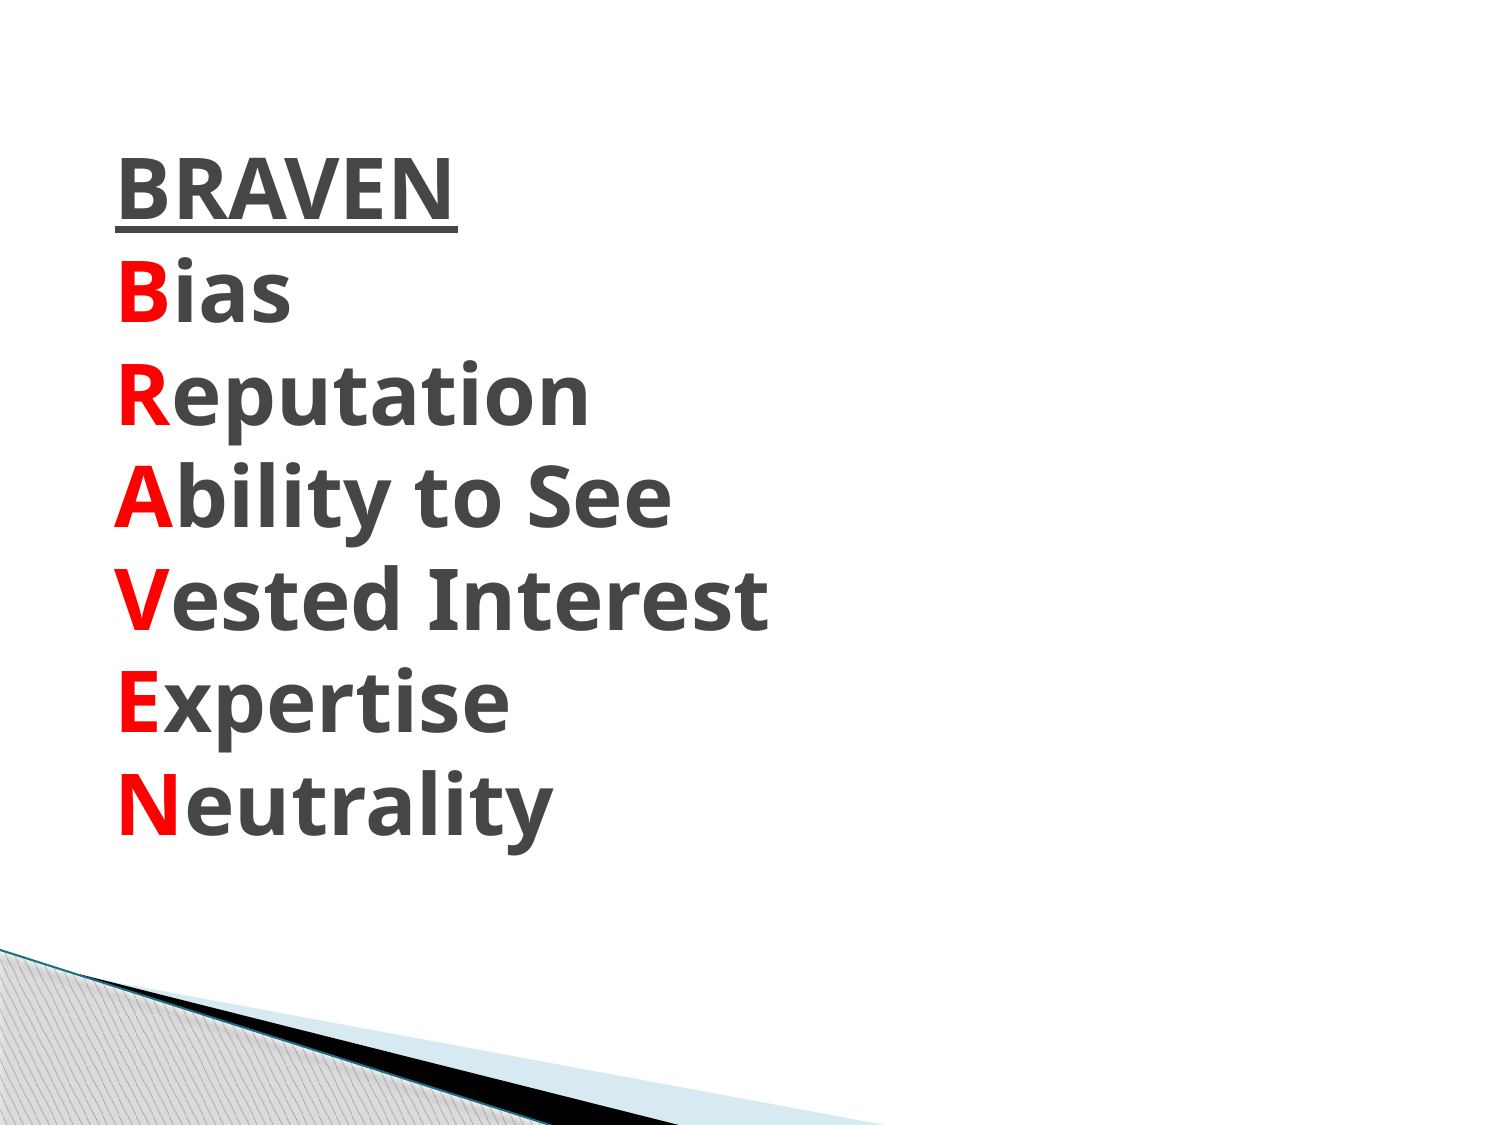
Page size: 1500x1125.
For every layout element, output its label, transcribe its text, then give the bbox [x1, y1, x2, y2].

title BRAVEN Bias Reputation Ability to See Vested Interest Expertise Neutrality [100, 101, 1451, 988]
